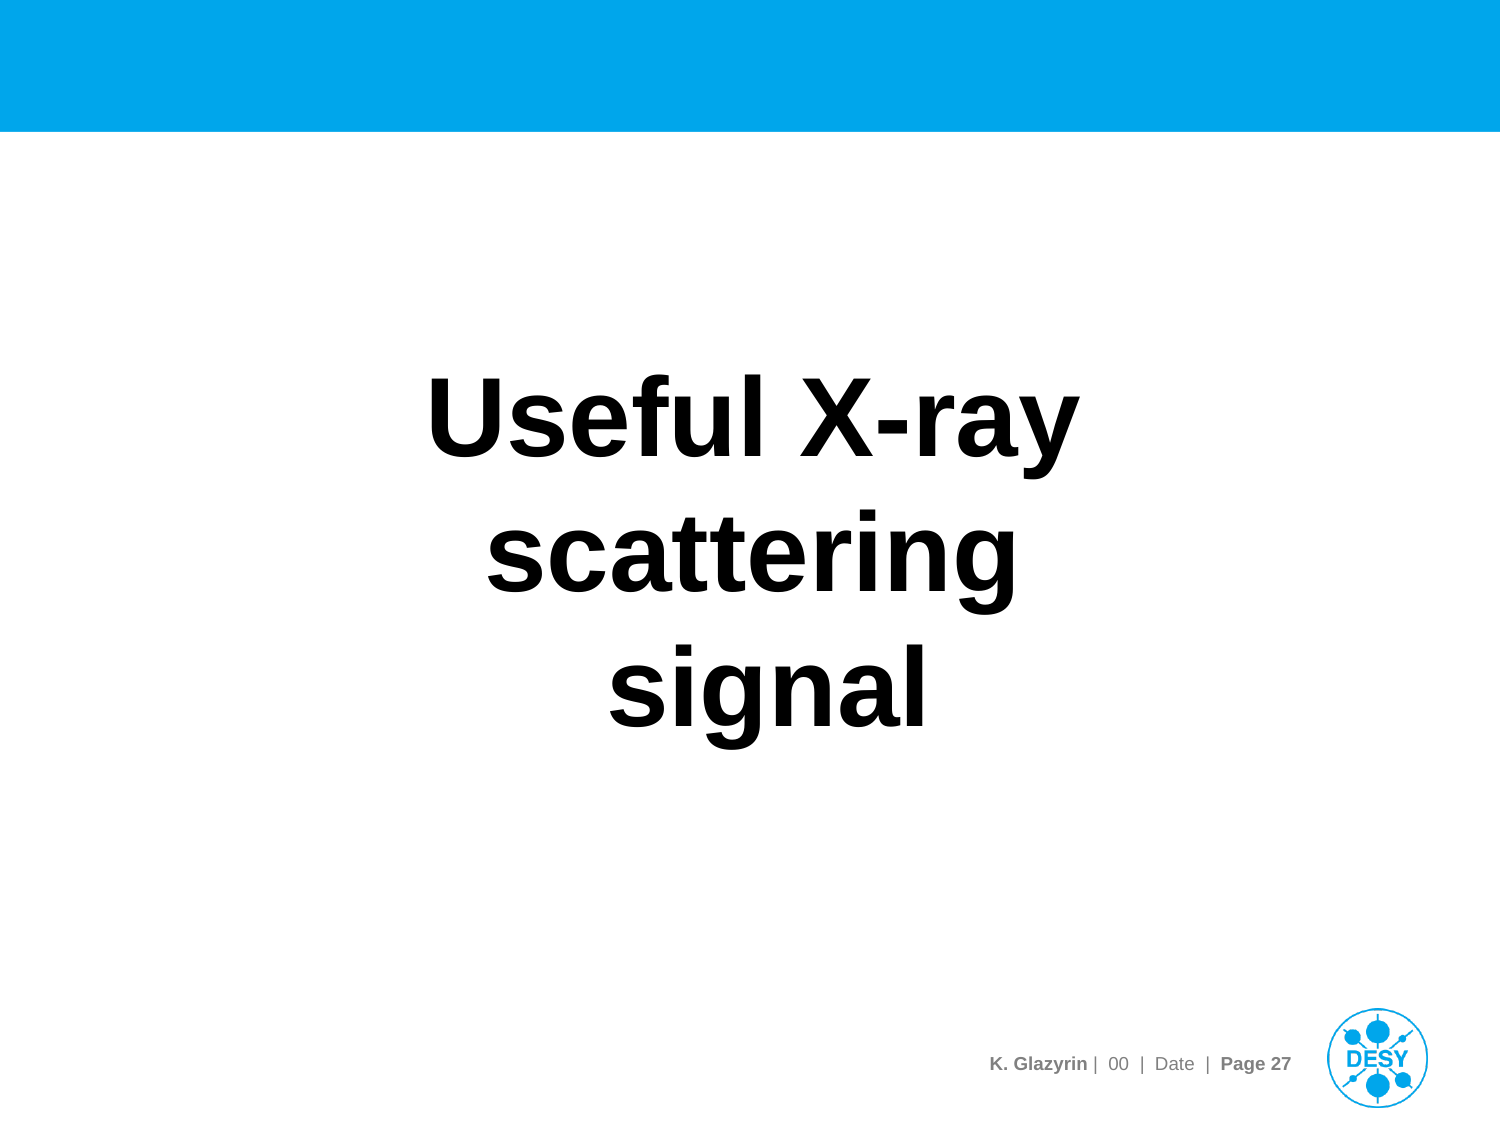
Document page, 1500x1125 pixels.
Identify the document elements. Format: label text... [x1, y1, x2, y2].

title Useful X-ray scattering signal [125, 263, 1412, 830]
picture [1330, 1011, 1426, 1106]
picture [1391, 1071, 1428, 1108]
picture [1327, 1068, 1365, 1108]
picture [1327, 1008, 1368, 1049]
picture [1387, 1008, 1428, 1046]
